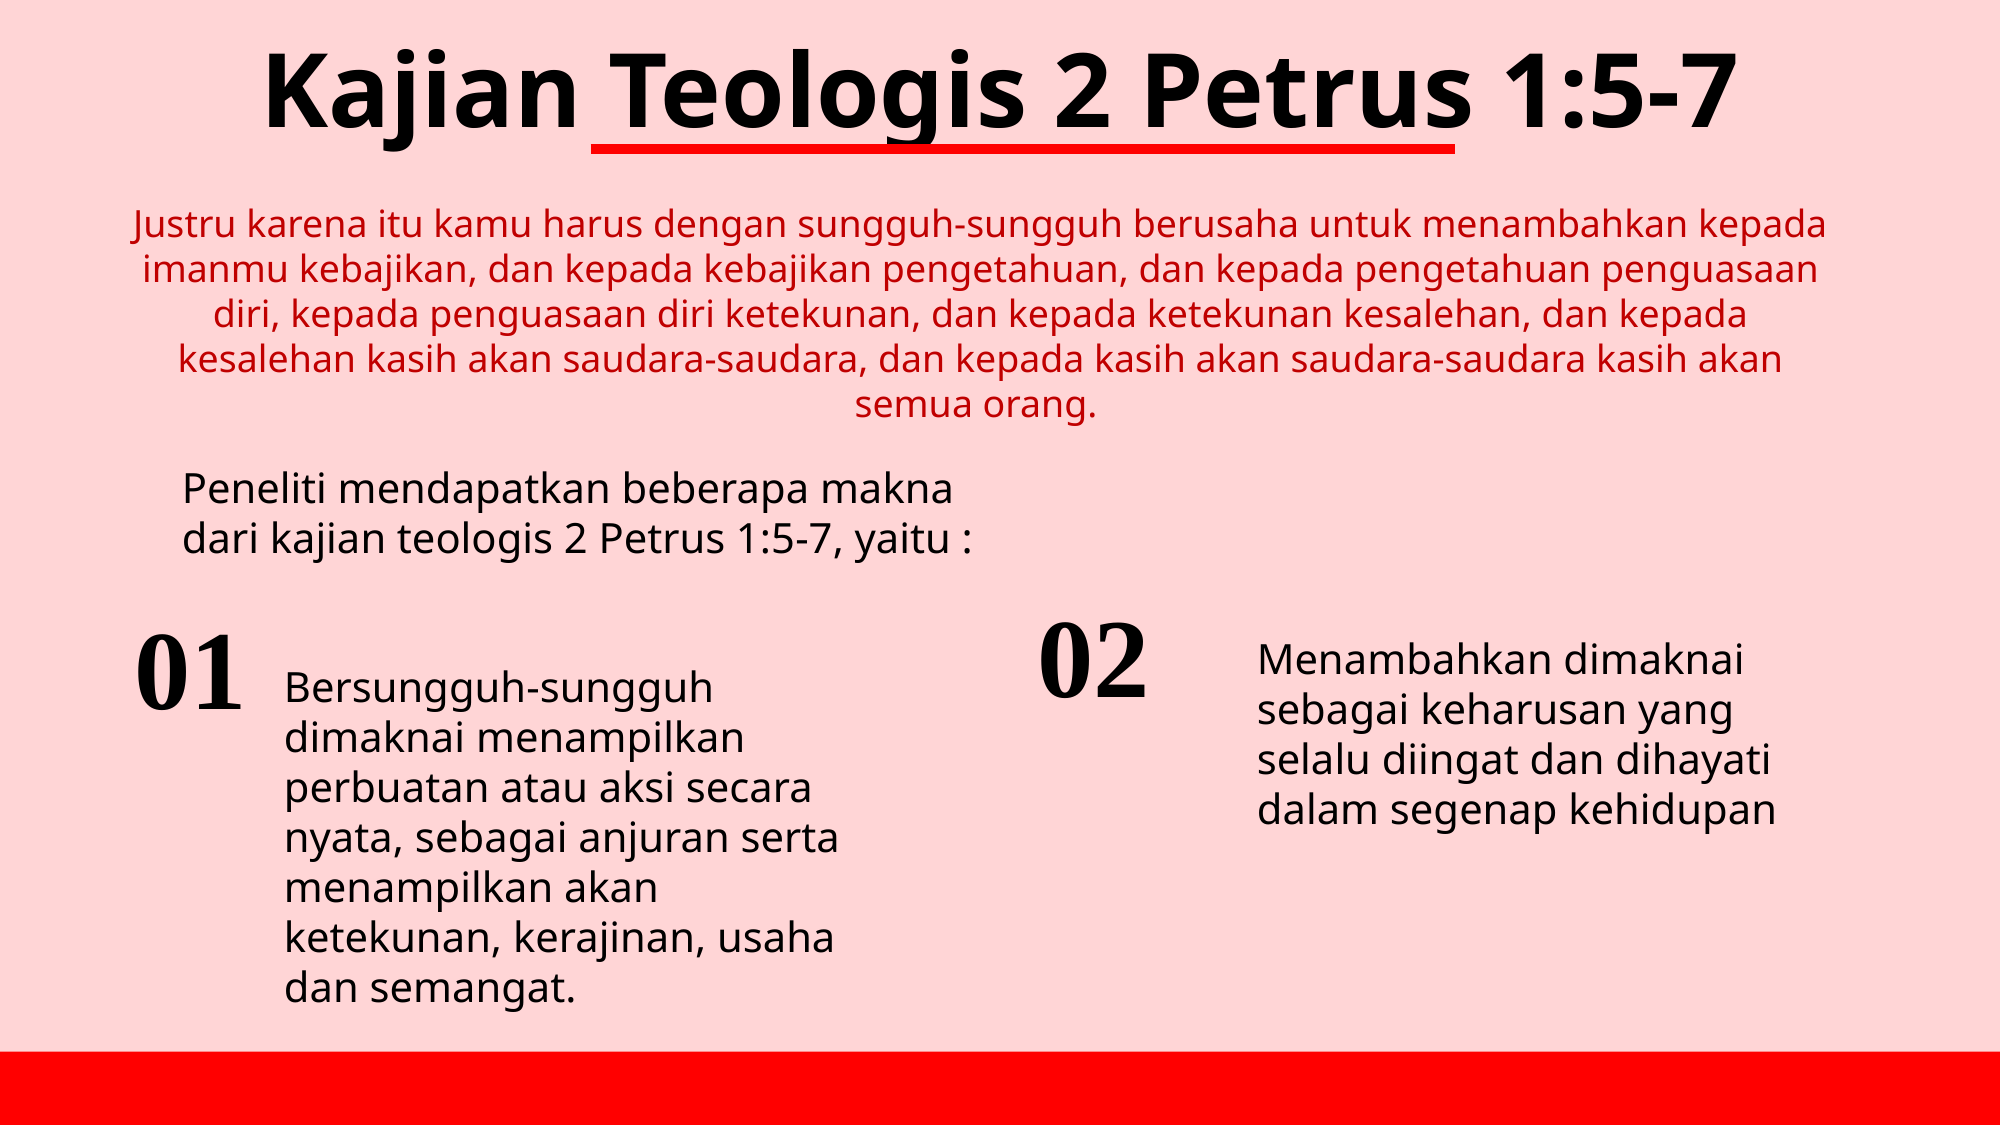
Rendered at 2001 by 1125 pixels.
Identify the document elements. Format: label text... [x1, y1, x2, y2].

text_box Peneliti mendapatkan beberapa makna dari kajian teologis 2 Petrus 1:5-7, yaitu : [167, 454, 1000, 570]
text_box 02 [1022, 577, 1173, 728]
text_box Bersungguh-sungguh dimaknai menampilkan perbuatan atau aksi secara nyata, sebagai anjuran serta menampilkan akan ketekunan, kerajinan, usaha dan semangat. [269, 652, 870, 1018]
text_box Menambahkan dimaknai sebagai keharusan yang selalu diingat dan dihayati dalam segenap kehidupan [1242, 625, 1843, 841]
text_box 01 [119, 589, 270, 740]
text_box [0, 1051, 2000, 1125]
text_box Kajian Teologis 2 Petrus 1:5-7 [138, 24, 1862, 149]
text_box Justru karena itu kamu harus dengan sungguh-sungguh berusaha untuk menambahkan kepada imanmu kebajikan, dan kepada kebajikan pengetahuan, dan kepada pengetahuan penguasaan diri, kepada penguasaan diri ketekunan, dan kepada ketekunan kesalehan, dan kepada kesalehan kasih akan saudara-saudara, dan kepada kasih akan saudara-saudara kasih akan semua orang. [119, 199, 1843, 425]
